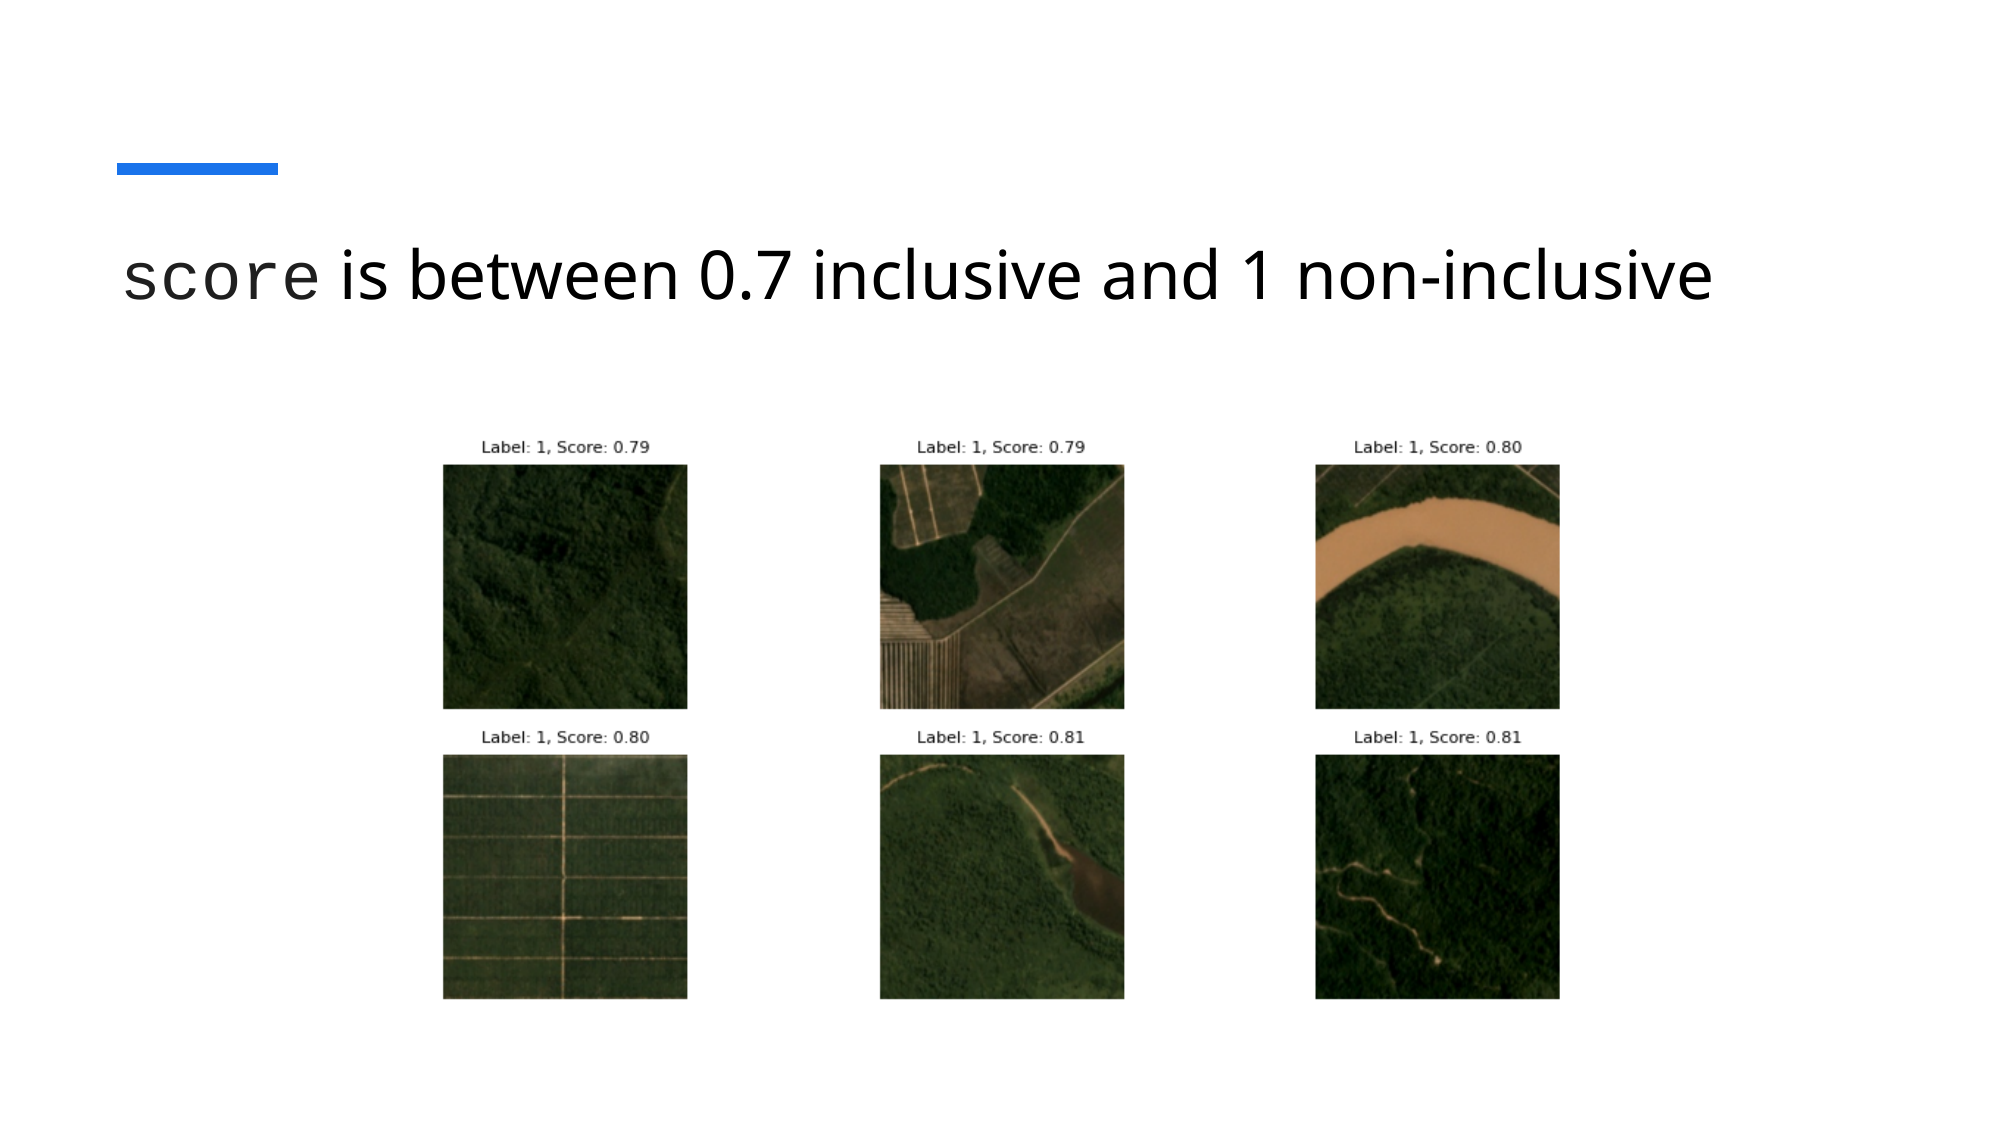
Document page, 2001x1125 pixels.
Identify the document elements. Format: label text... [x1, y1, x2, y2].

title score is between 0.7 inclusive and 1 non-inclusive [105, 224, 1892, 405]
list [411, 431, 1585, 1017]
